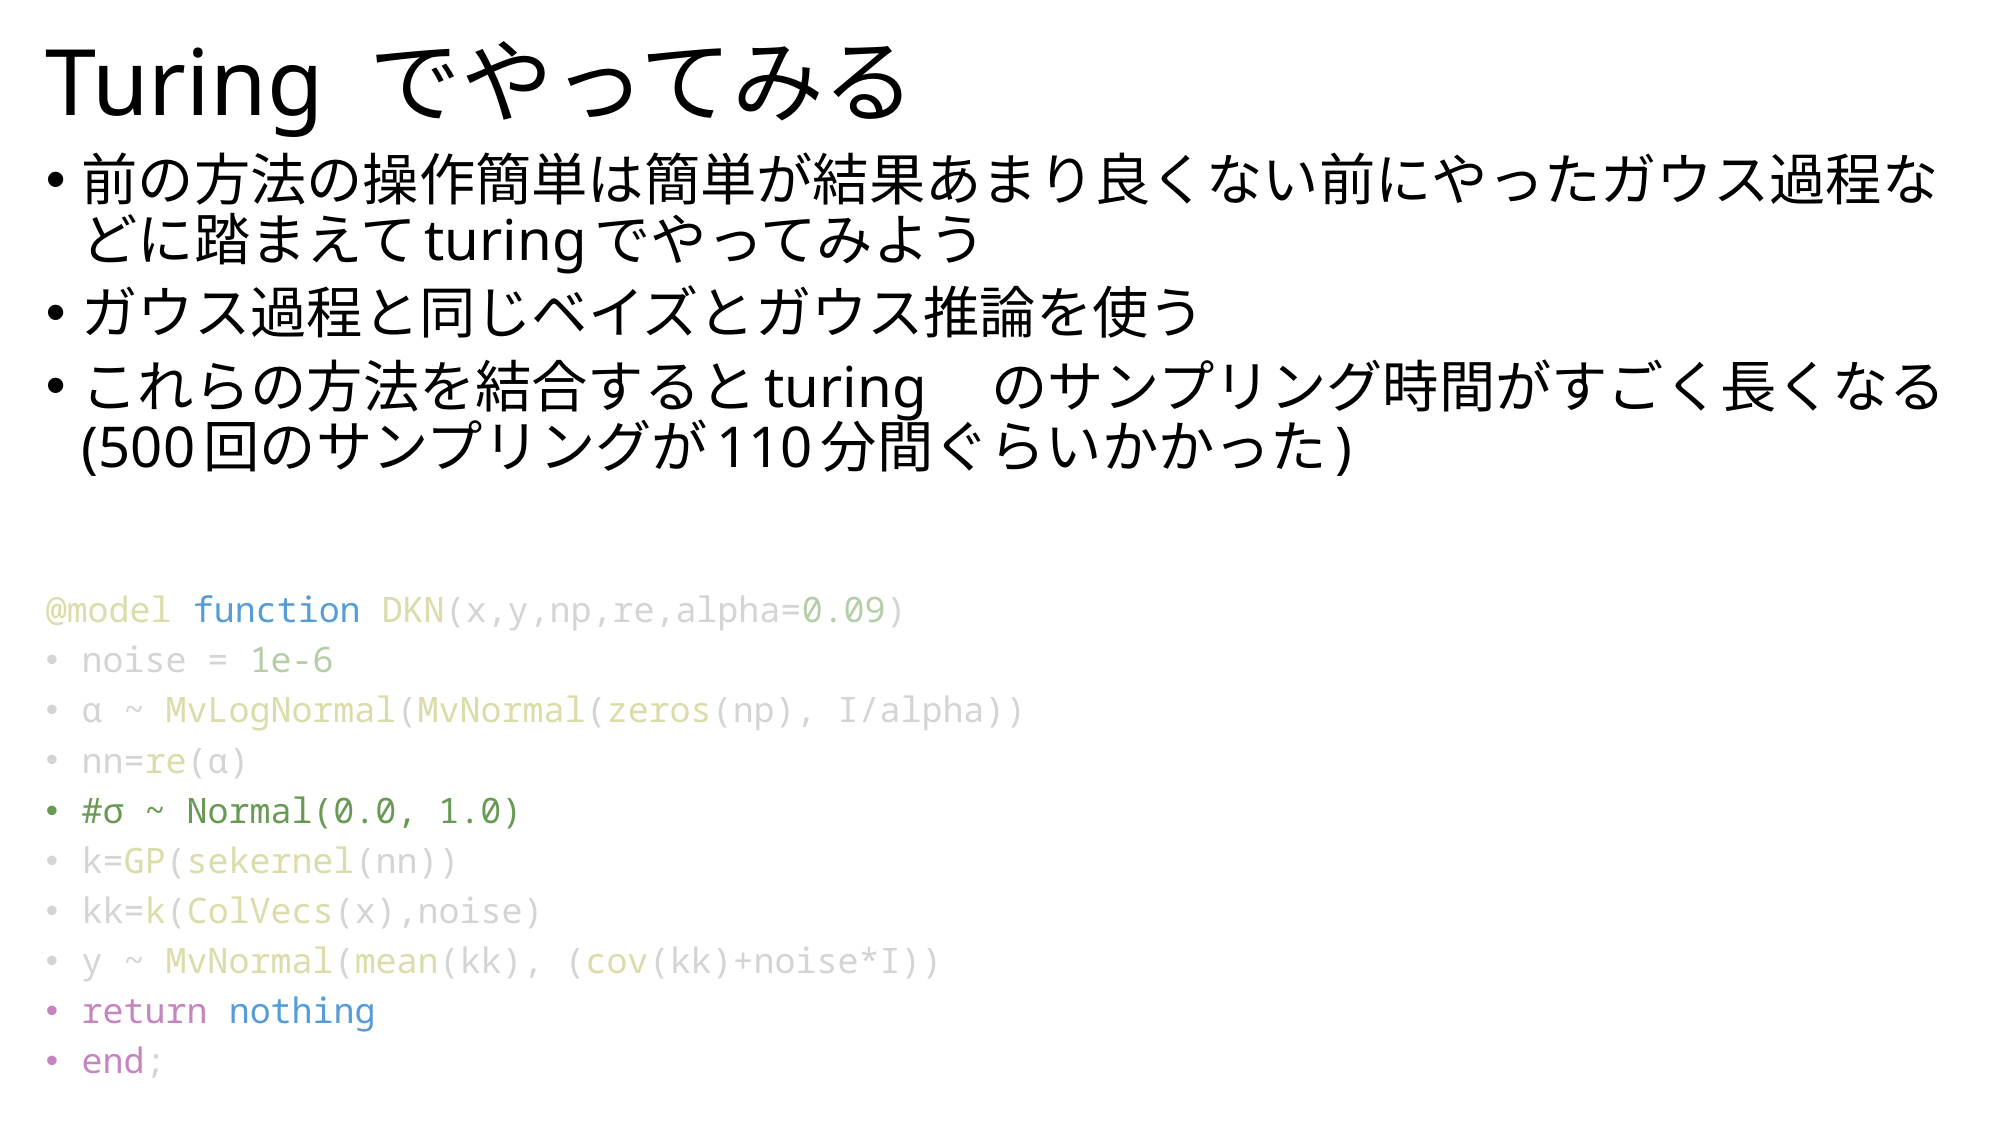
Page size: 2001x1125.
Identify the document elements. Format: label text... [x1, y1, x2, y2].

title Turing でやってみる [30, 28, 1756, 144]
list 前の方法の操作簡単は簡単が結果あまり良くない前にやったガウス過程などに踏まえてturingでやってみよう ガウス過程と同じベイズとガウス推論を使う これらの方法を結合するとturing のサンプリング時間がすごく長くなる(500回のサンプリングが110分間ぐらいかかった) @model function DKN(x,y,np,re,alpha=0.09) noise = 1e-6 α ~ MvLogNormal(MvNormal(zeros(np), I/alpha)) nn=re(α) #σ ~ Normal(0.0, 1.0) k=GP(sekernel(nn)) kk=k(ColVecs(x),noise) y ~ MvNormal(mean(kk), (cov(kk)+noise*I)) return nothing end; [30, 144, 1970, 1097]
